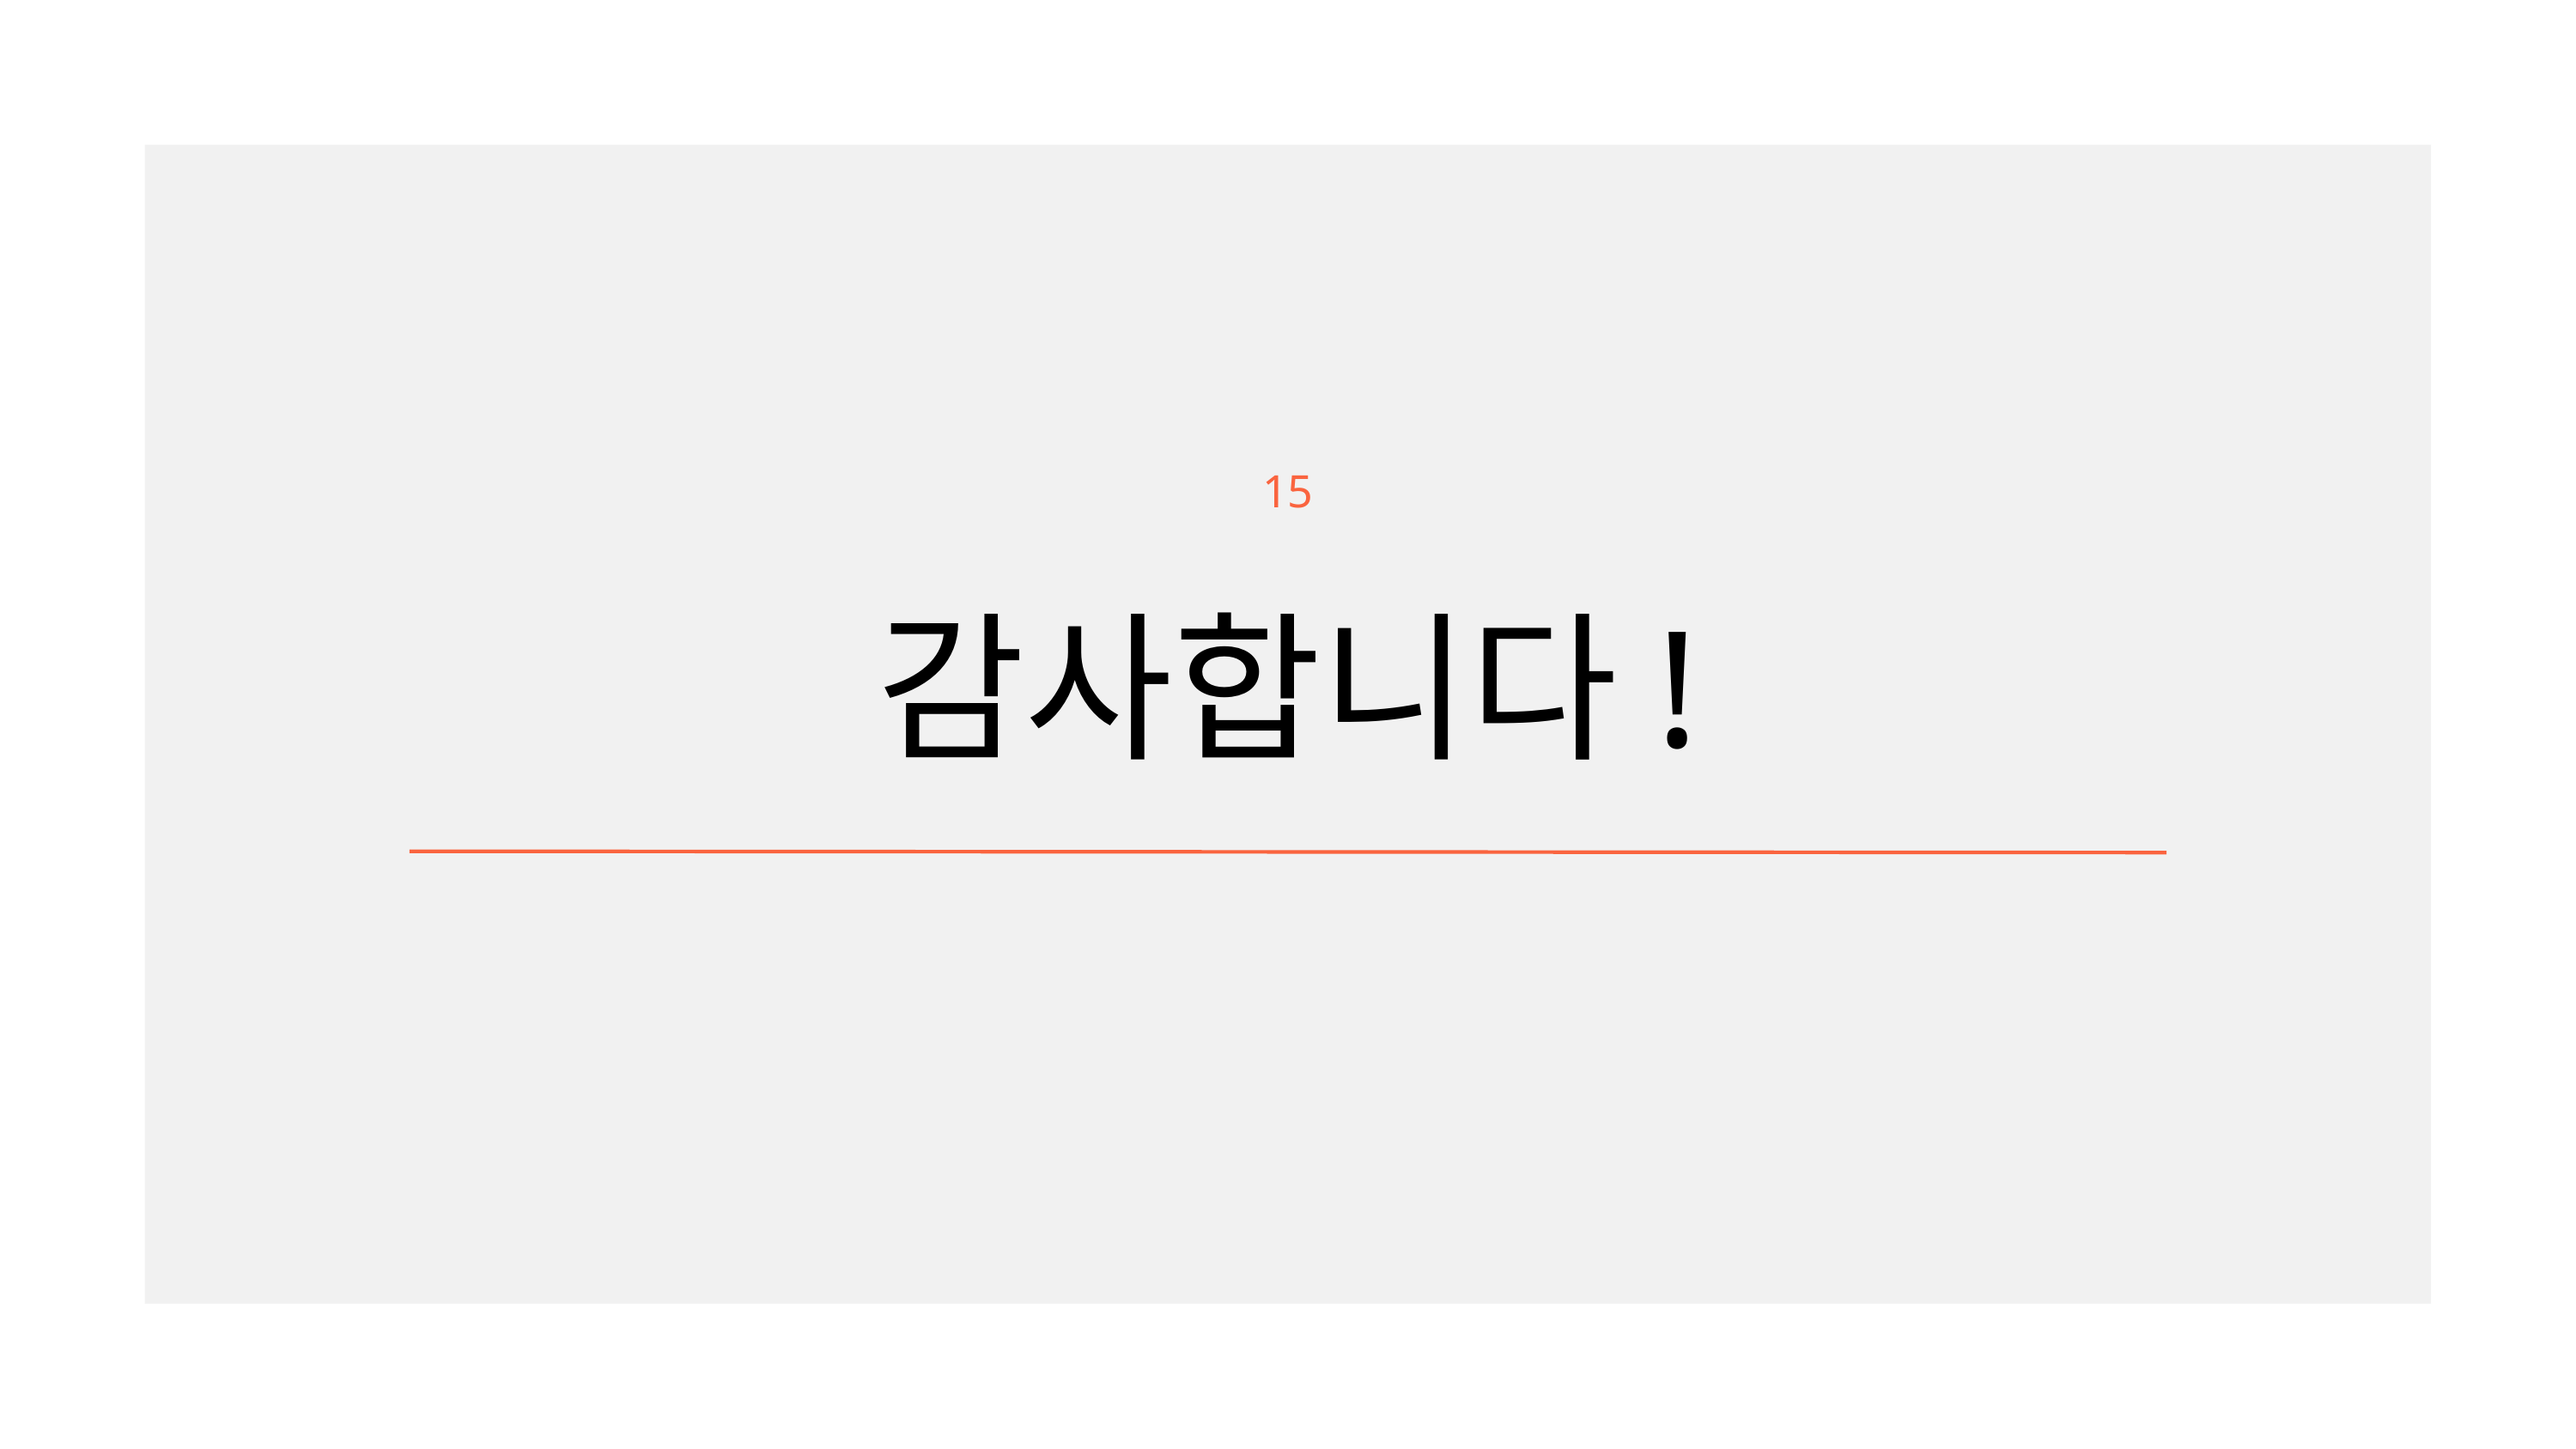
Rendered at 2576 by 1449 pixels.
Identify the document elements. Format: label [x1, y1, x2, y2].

text_box [409, 467, 2167, 852]
text_box [144, 144, 2432, 1304]
